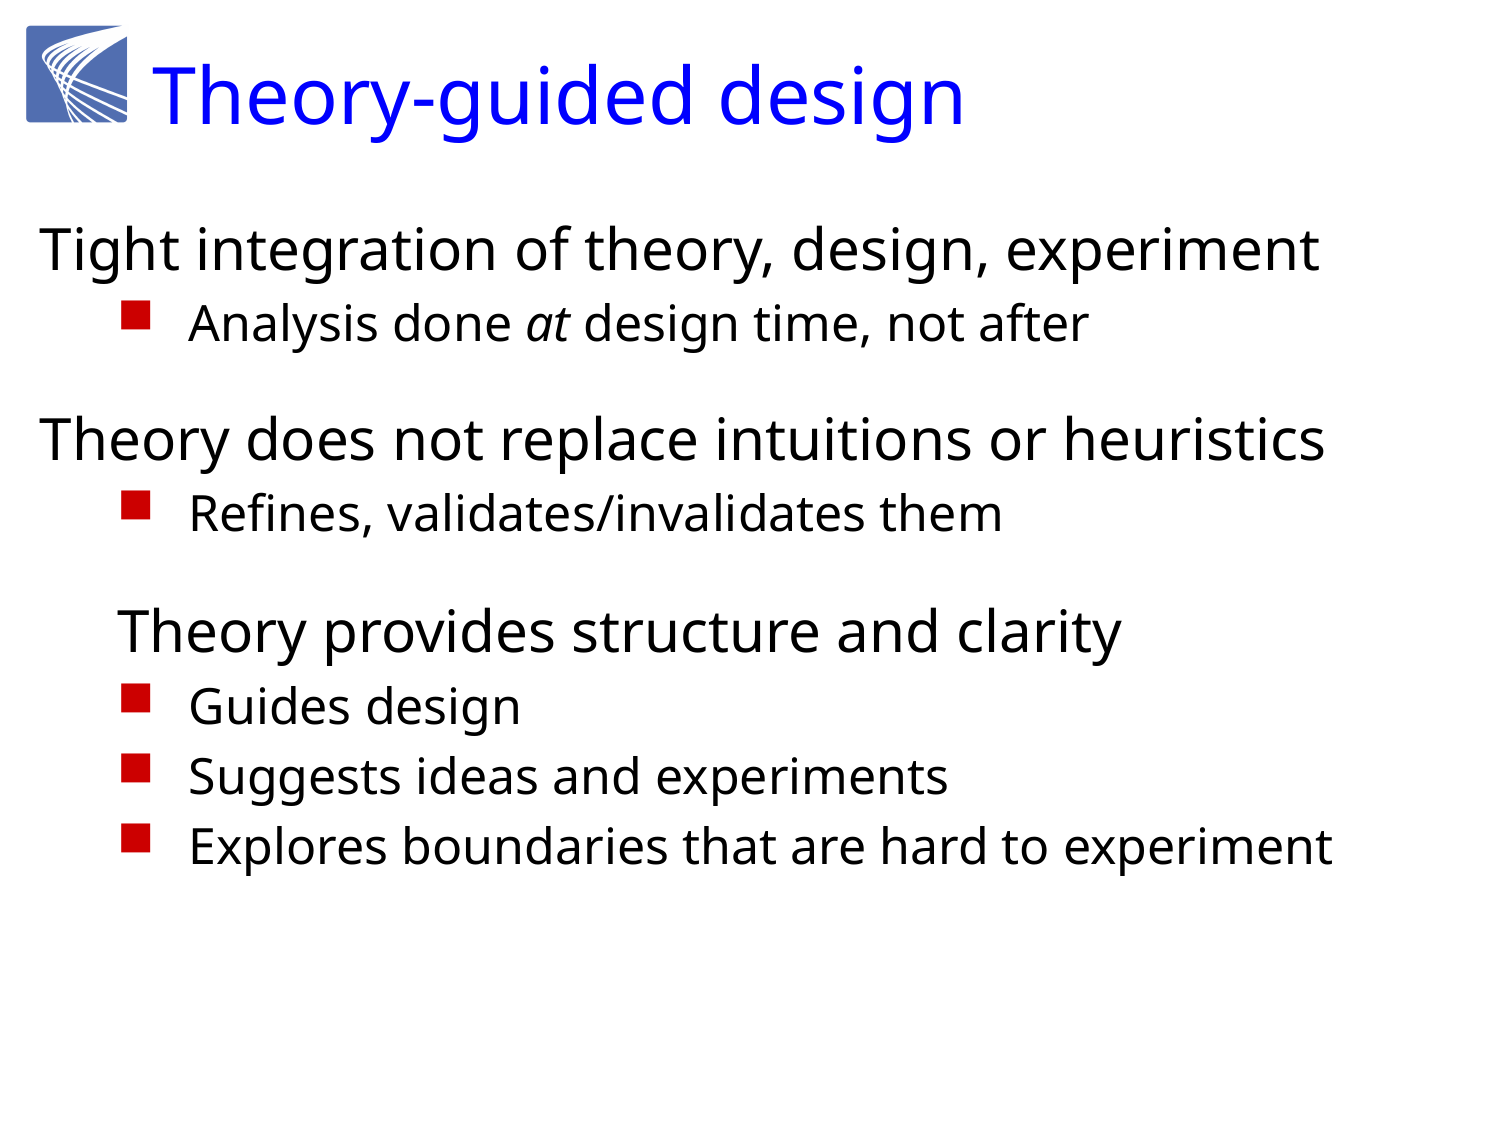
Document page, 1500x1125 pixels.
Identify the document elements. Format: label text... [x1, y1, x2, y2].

picture [24, 24, 129, 124]
title Theory-guided design [137, 37, 1463, 175]
text_box Tight integration of theory, design, experiment Analysis done at design time, not after Theory does not replace intuitions or heuristics Refines, validates/invalidates them Theory provides structure and clarity Guides design Suggests ideas and experiments Explores boundaries that are hard to experiment [24, 212, 1475, 1088]
